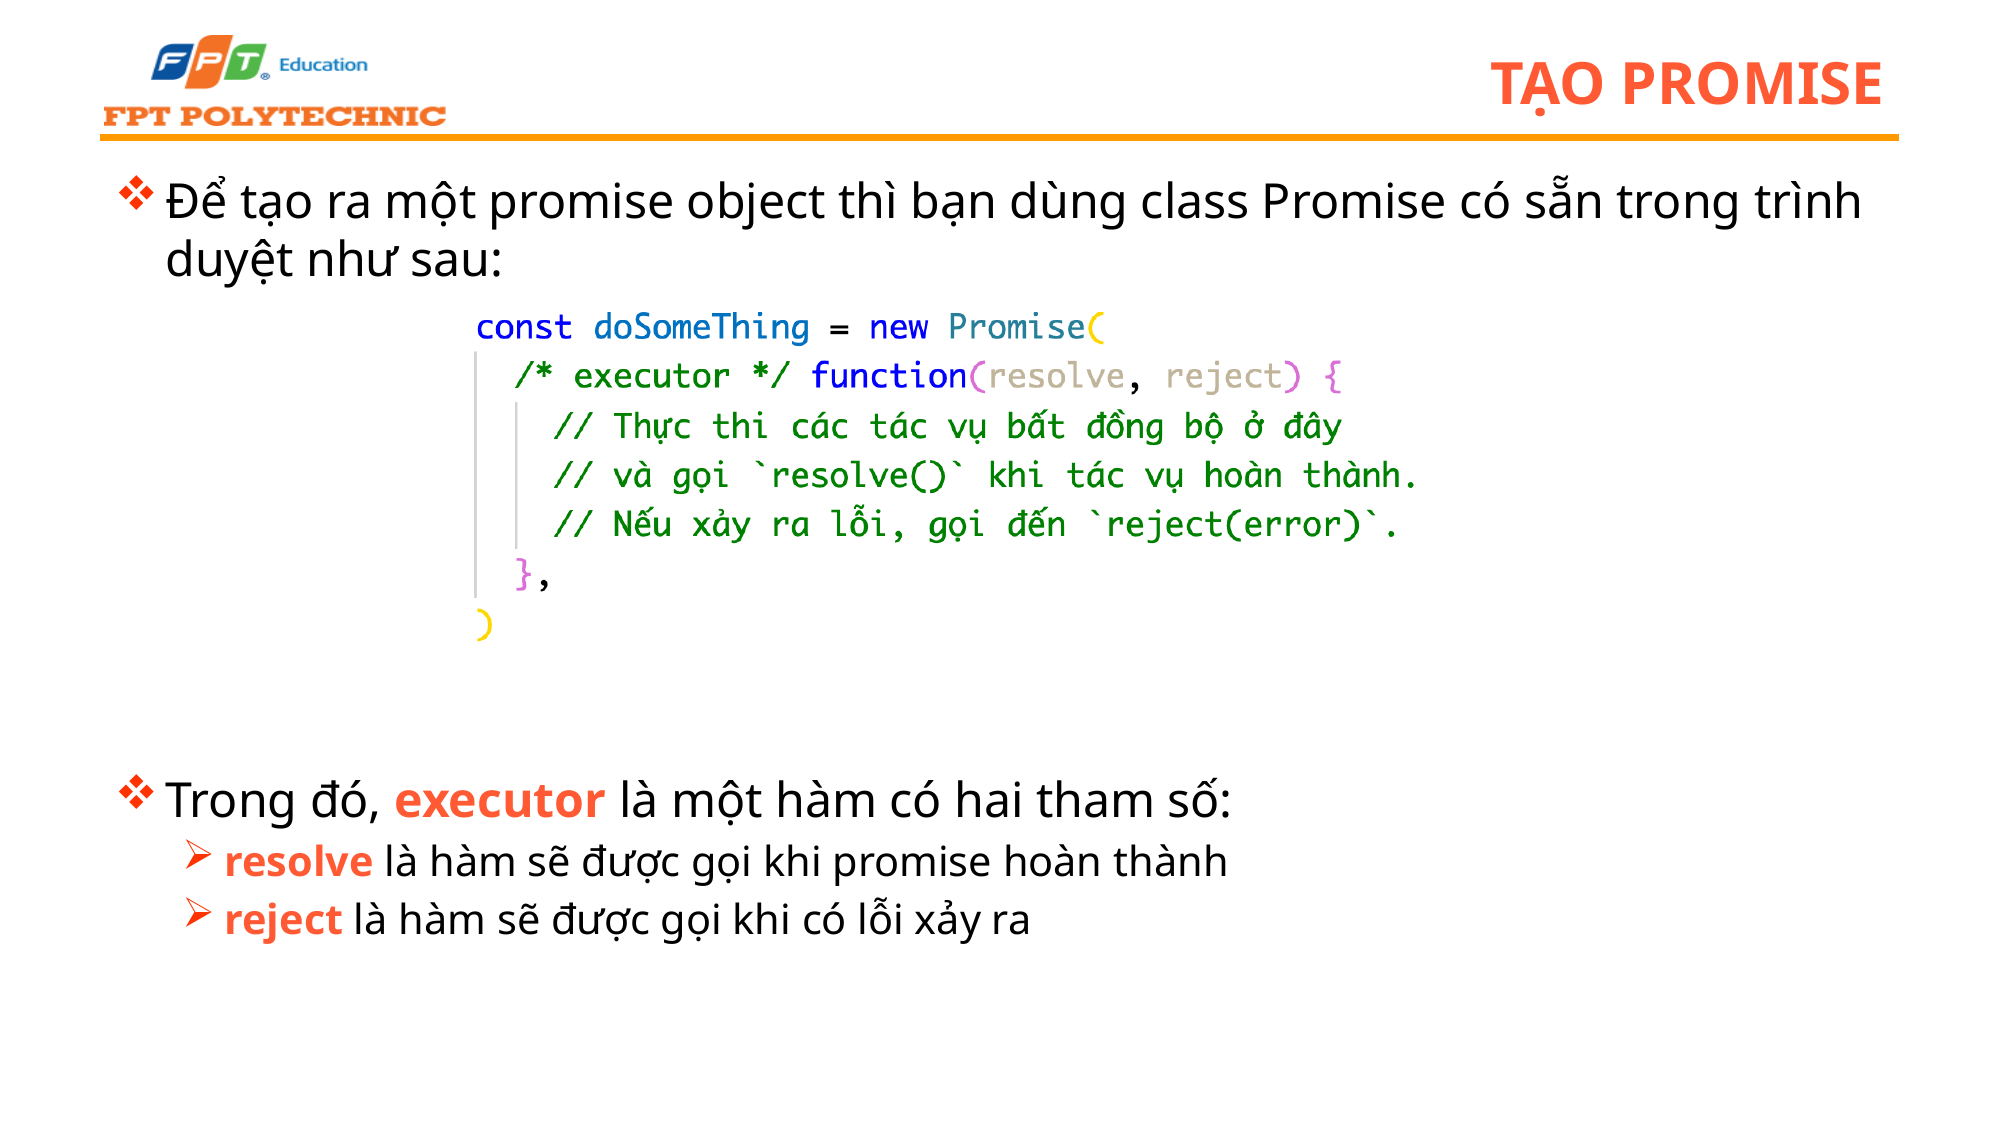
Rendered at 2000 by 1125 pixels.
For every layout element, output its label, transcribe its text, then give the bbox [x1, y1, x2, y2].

list Để tạo ra một promise object thì bạn dùng class Promise có sẵn trong trình duyệt như sau: Trong đó, executor là một hàm có hai tham số: resolve là hàm sẽ được gọi khi promise hoàn thành reject là hàm sẽ được gọi khi có lỗi xảy ra [99, 162, 1900, 1005]
title Tạo promise [449, 45, 1900, 126]
picture [474, 312, 1438, 648]
picture [104, 35, 450, 126]
